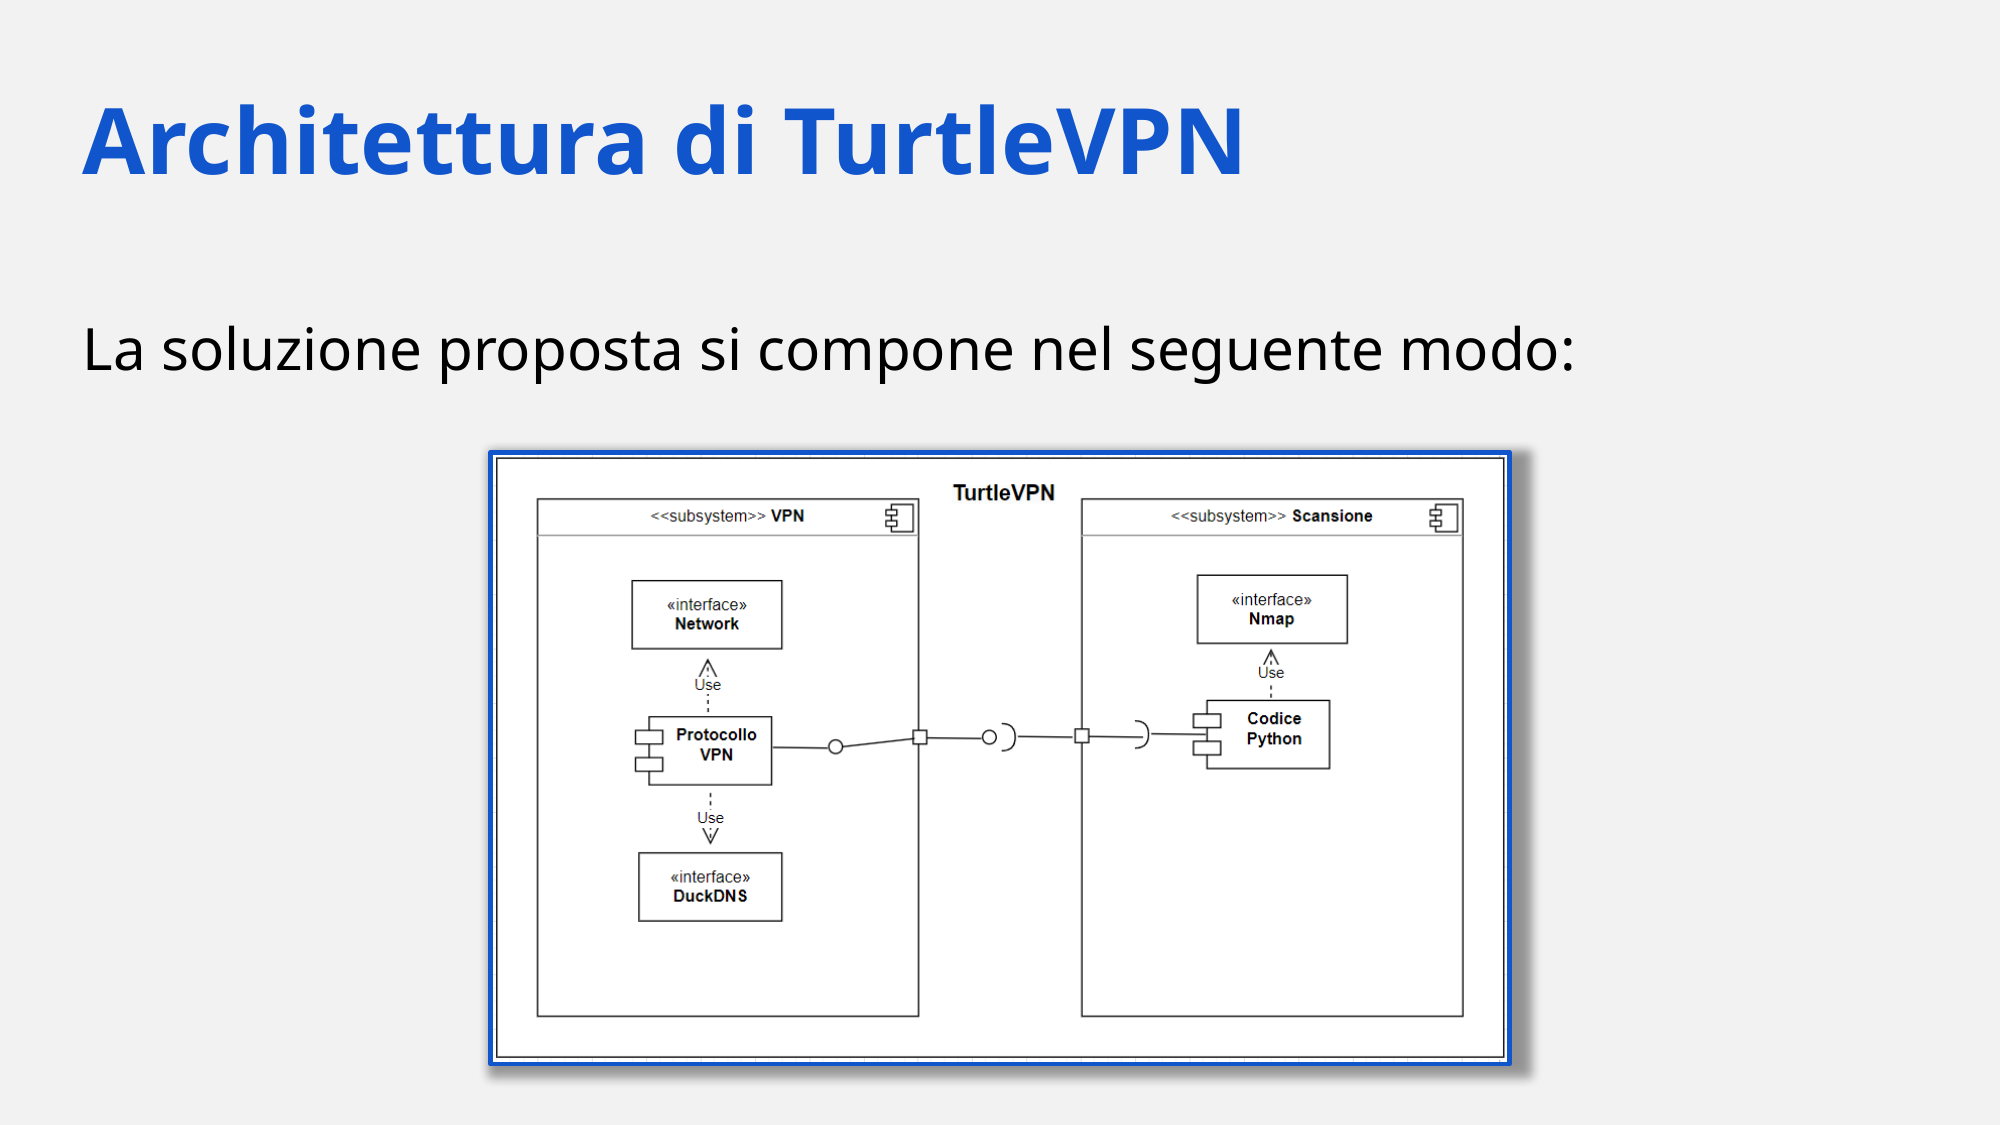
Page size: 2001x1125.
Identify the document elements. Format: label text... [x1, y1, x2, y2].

text_box Architettura di TurtleVPN [0, 63, 1544, 214]
picture [492, 454, 1508, 1062]
text_box La soluzione proposta si compone nel seguente modo: [0, 291, 1954, 402]
